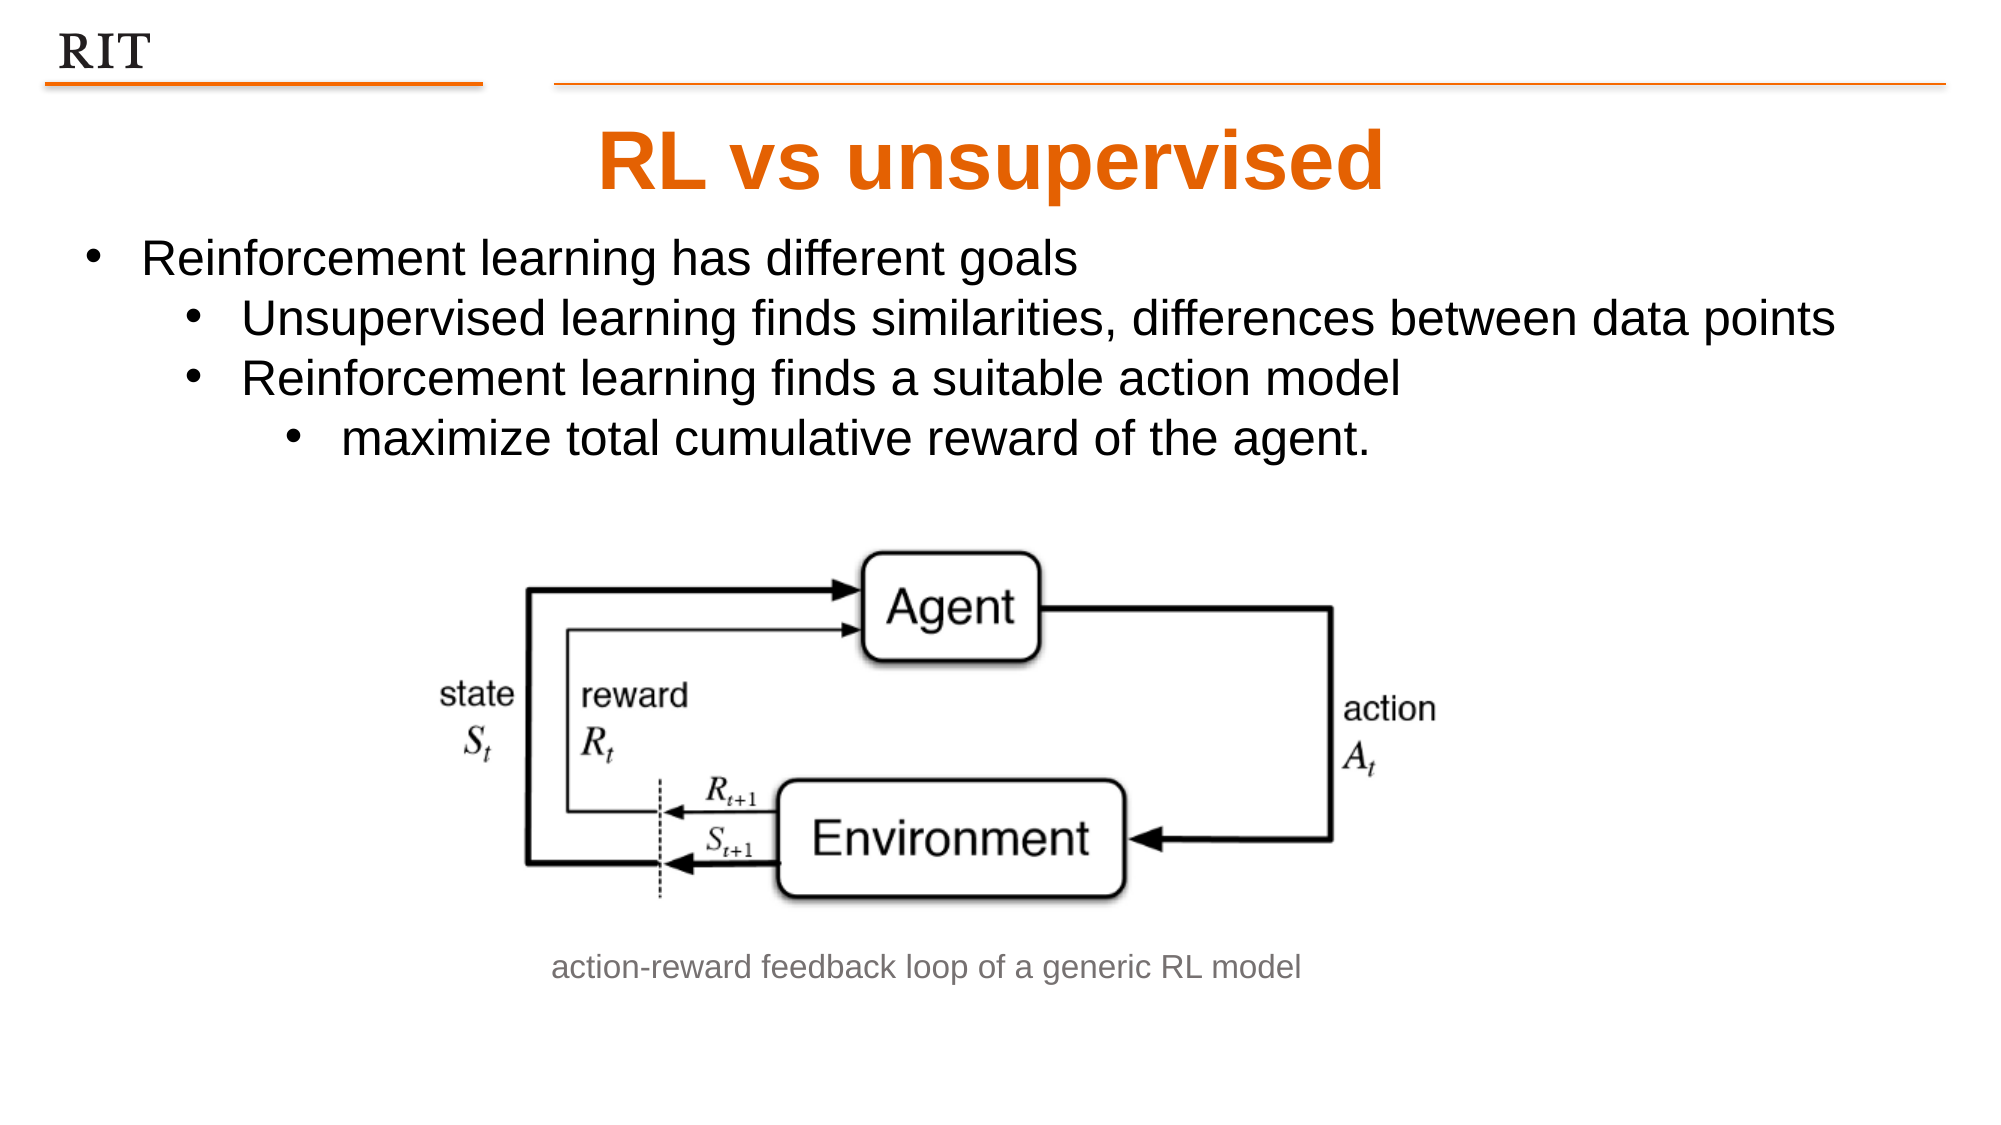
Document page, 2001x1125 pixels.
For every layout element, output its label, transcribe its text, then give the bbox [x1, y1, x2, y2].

text_box Reinforcement learning has different goals Unsupervised learning finds similarities, differences between data points Reinforcement learning finds a suitable action model maximize total cumulative reward of the agent. [64, 205, 1927, 1019]
picture [403, 516, 1452, 920]
text_box action-reward feedback loop of a generic RL model [536, 938, 1318, 993]
title RL vs unsupervised [92, 114, 1893, 198]
